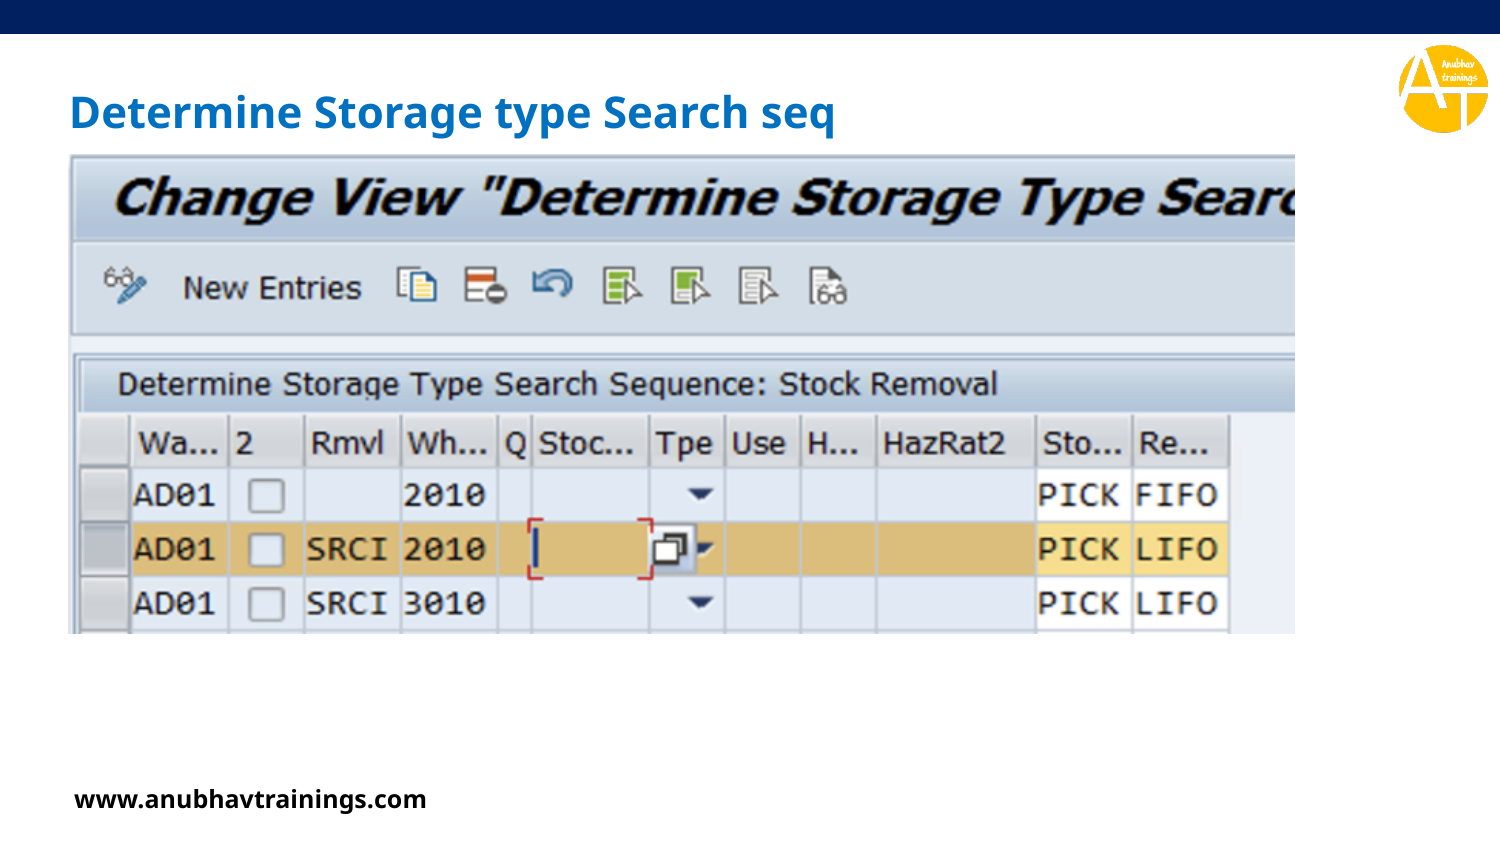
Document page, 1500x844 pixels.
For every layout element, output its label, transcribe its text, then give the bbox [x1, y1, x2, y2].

picture [68, 154, 1295, 635]
title Determine Storage type Search seq [68, 67, 1419, 155]
text_box www.anubhavtrainings.com [13, 776, 489, 822]
picture [1390, 39, 1493, 140]
